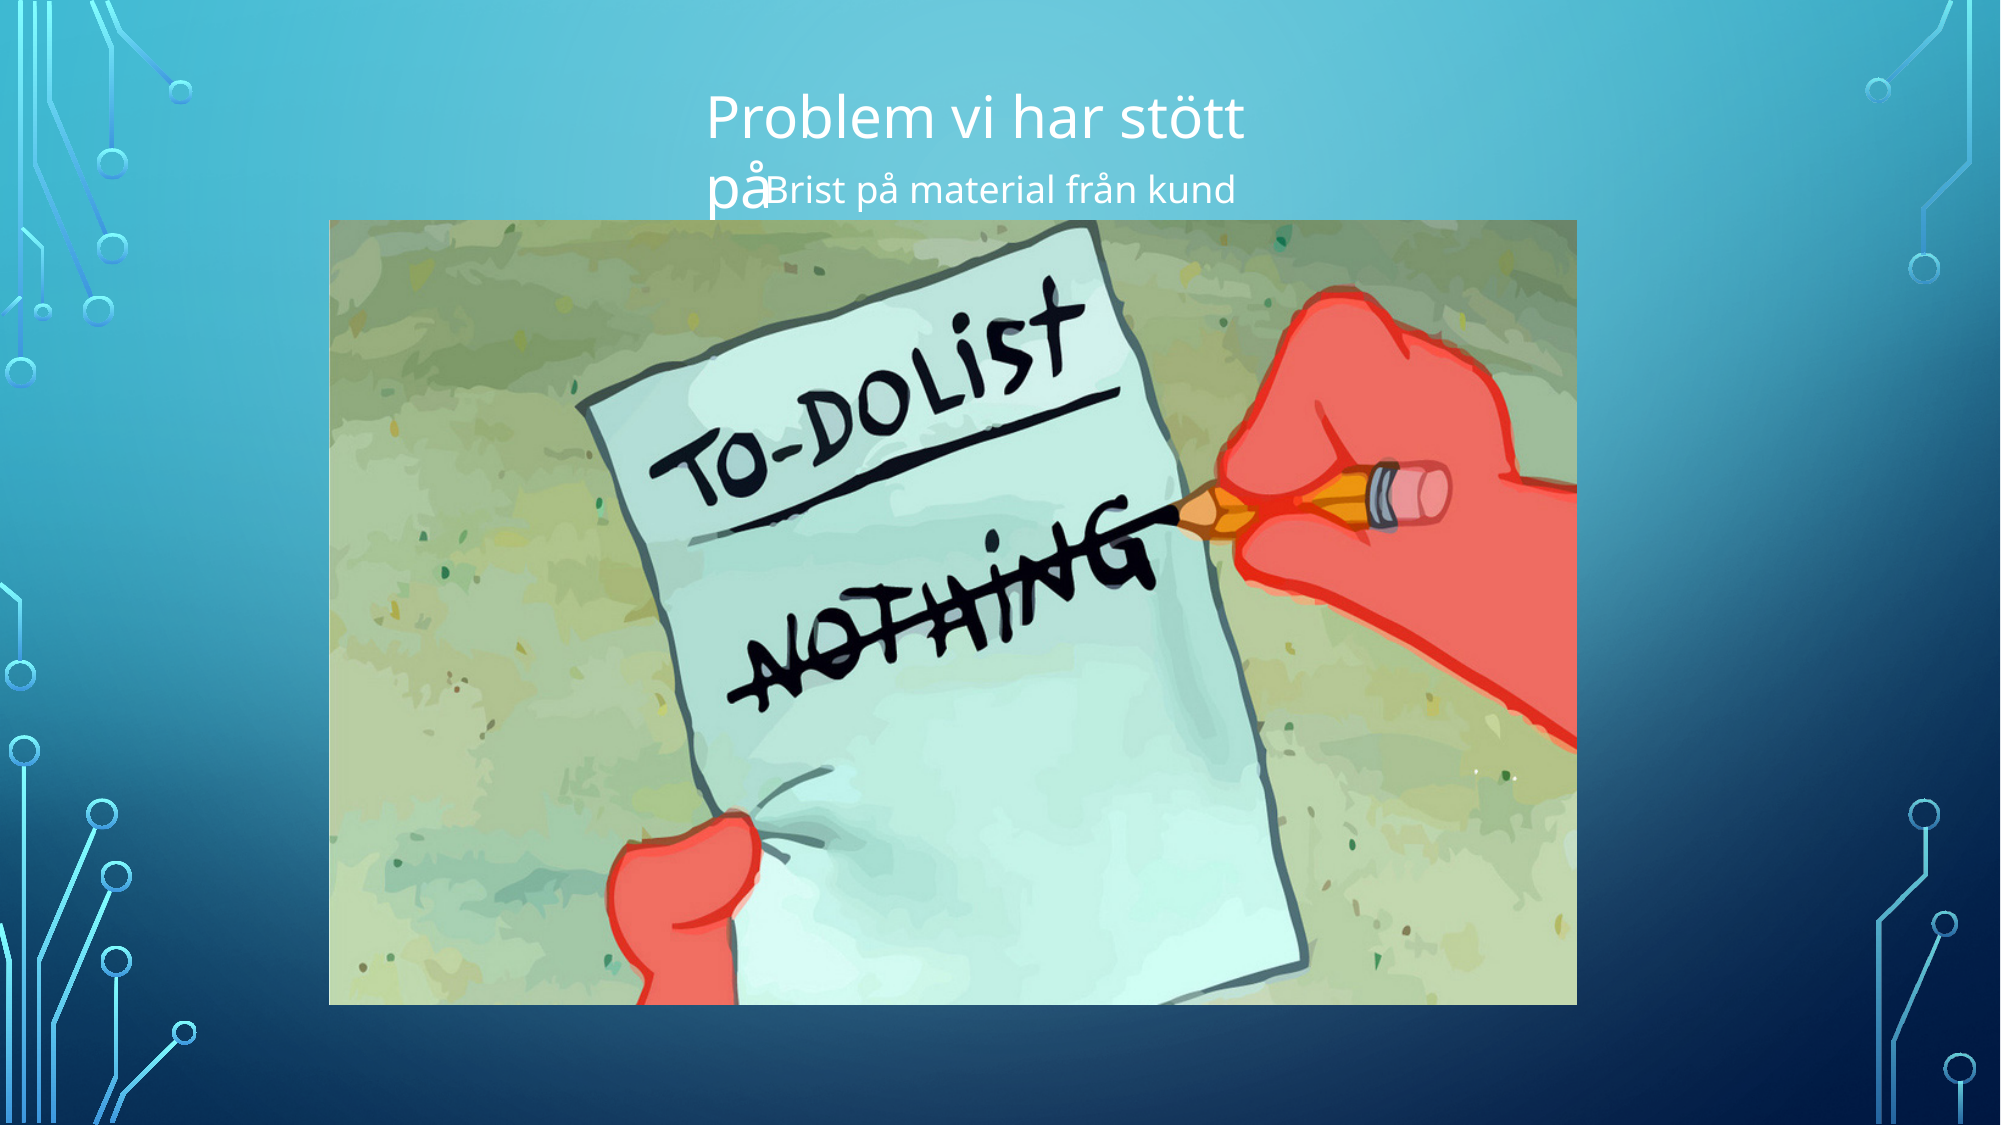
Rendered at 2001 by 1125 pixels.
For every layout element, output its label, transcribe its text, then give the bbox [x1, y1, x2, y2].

text_box Problem vi har stött på [690, 72, 1310, 220]
picture [329, 220, 1577, 1006]
text_box Brist på material från kund [749, 158, 1451, 218]
